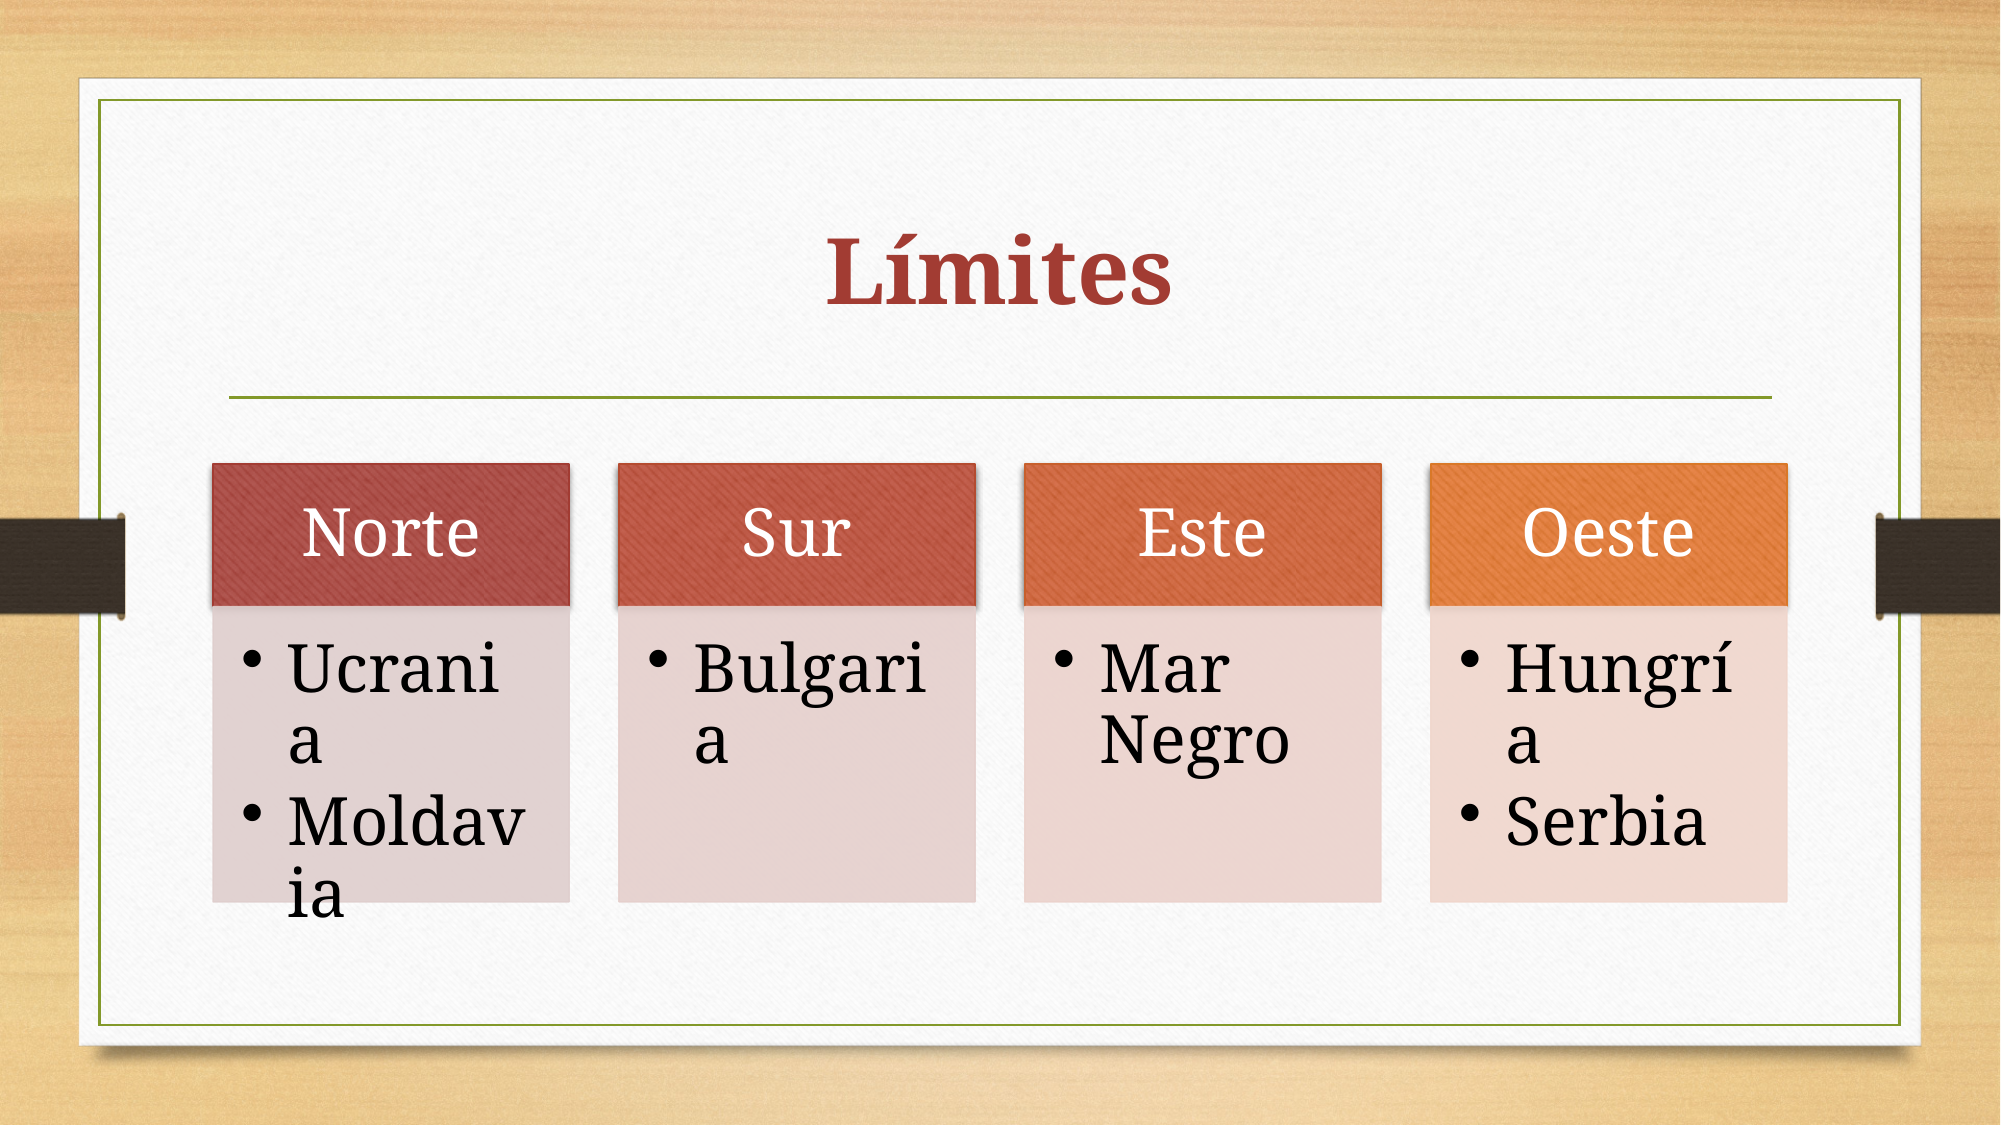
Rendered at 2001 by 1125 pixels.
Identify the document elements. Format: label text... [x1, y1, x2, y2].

title Límites [212, 161, 1788, 375]
picture [0, 0, 2001, 1125]
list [212, 402, 1788, 965]
